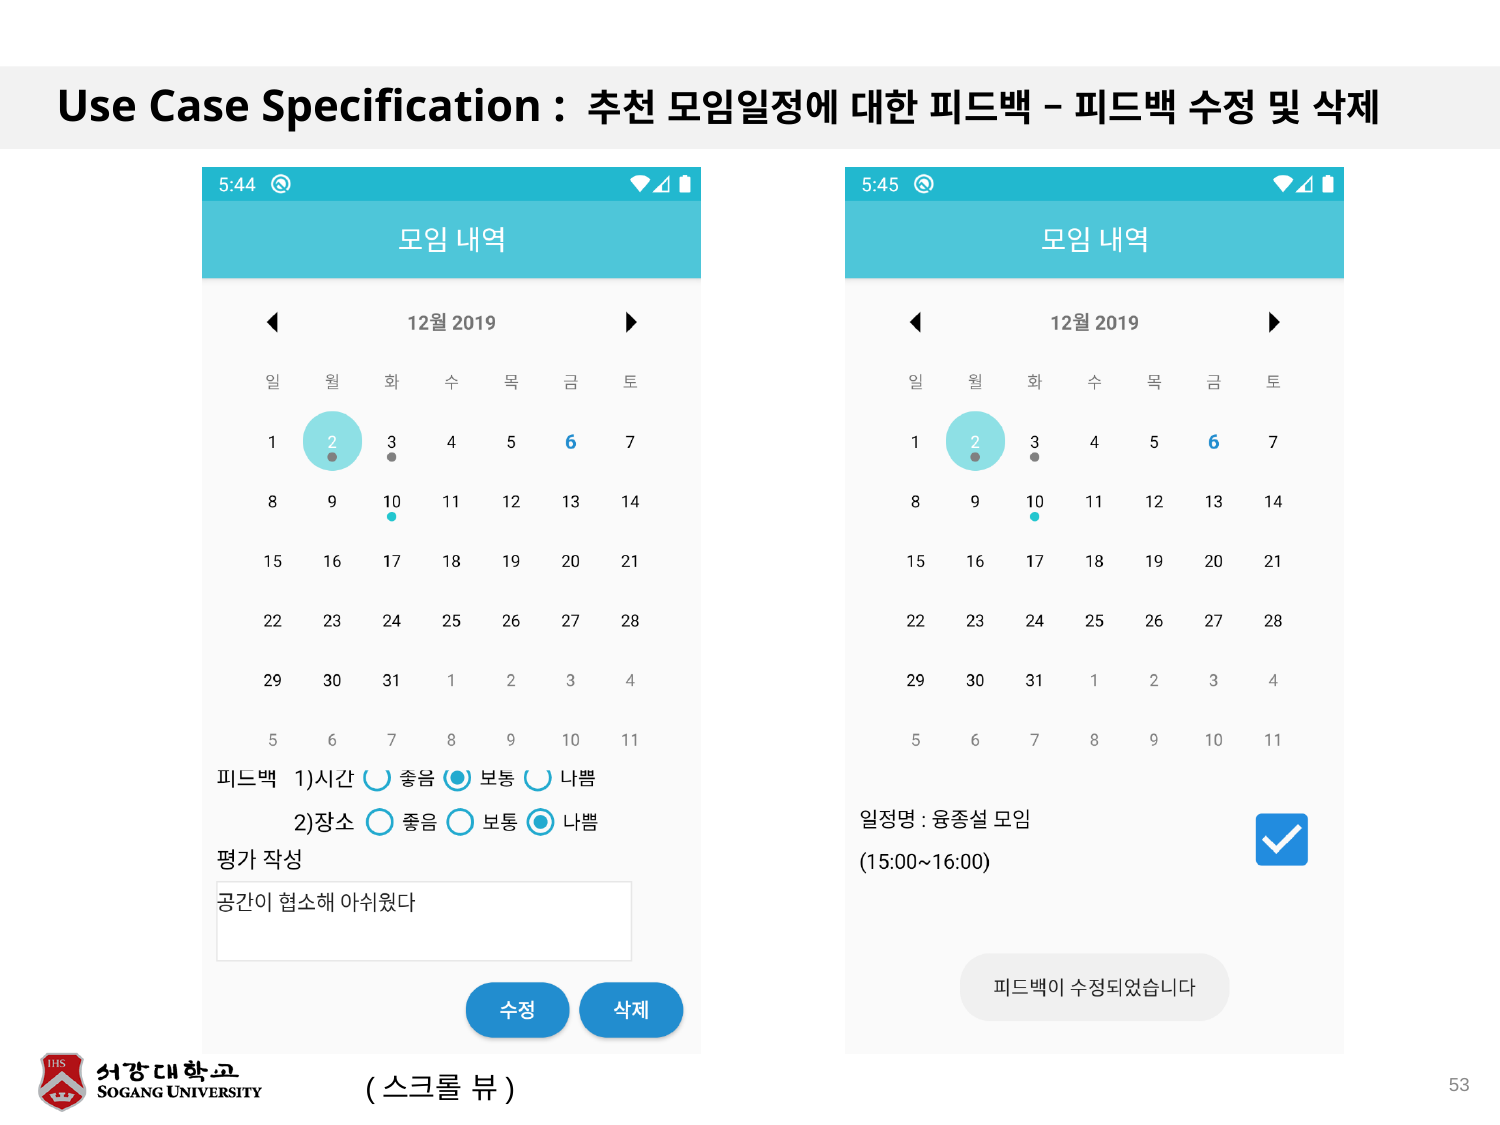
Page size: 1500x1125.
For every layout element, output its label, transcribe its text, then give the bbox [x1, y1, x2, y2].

title Use Case Specification : 추천 모임일정에 대한 피드백 – 피드백 수정 및 삭제 [41, 64, 1459, 149]
text_box (스크롤 뷰) [350, 1061, 553, 1112]
picture [0, 167, 701, 1125]
slide_number 53 [1147, 1053, 1485, 1114]
picture [845, 167, 1344, 1054]
